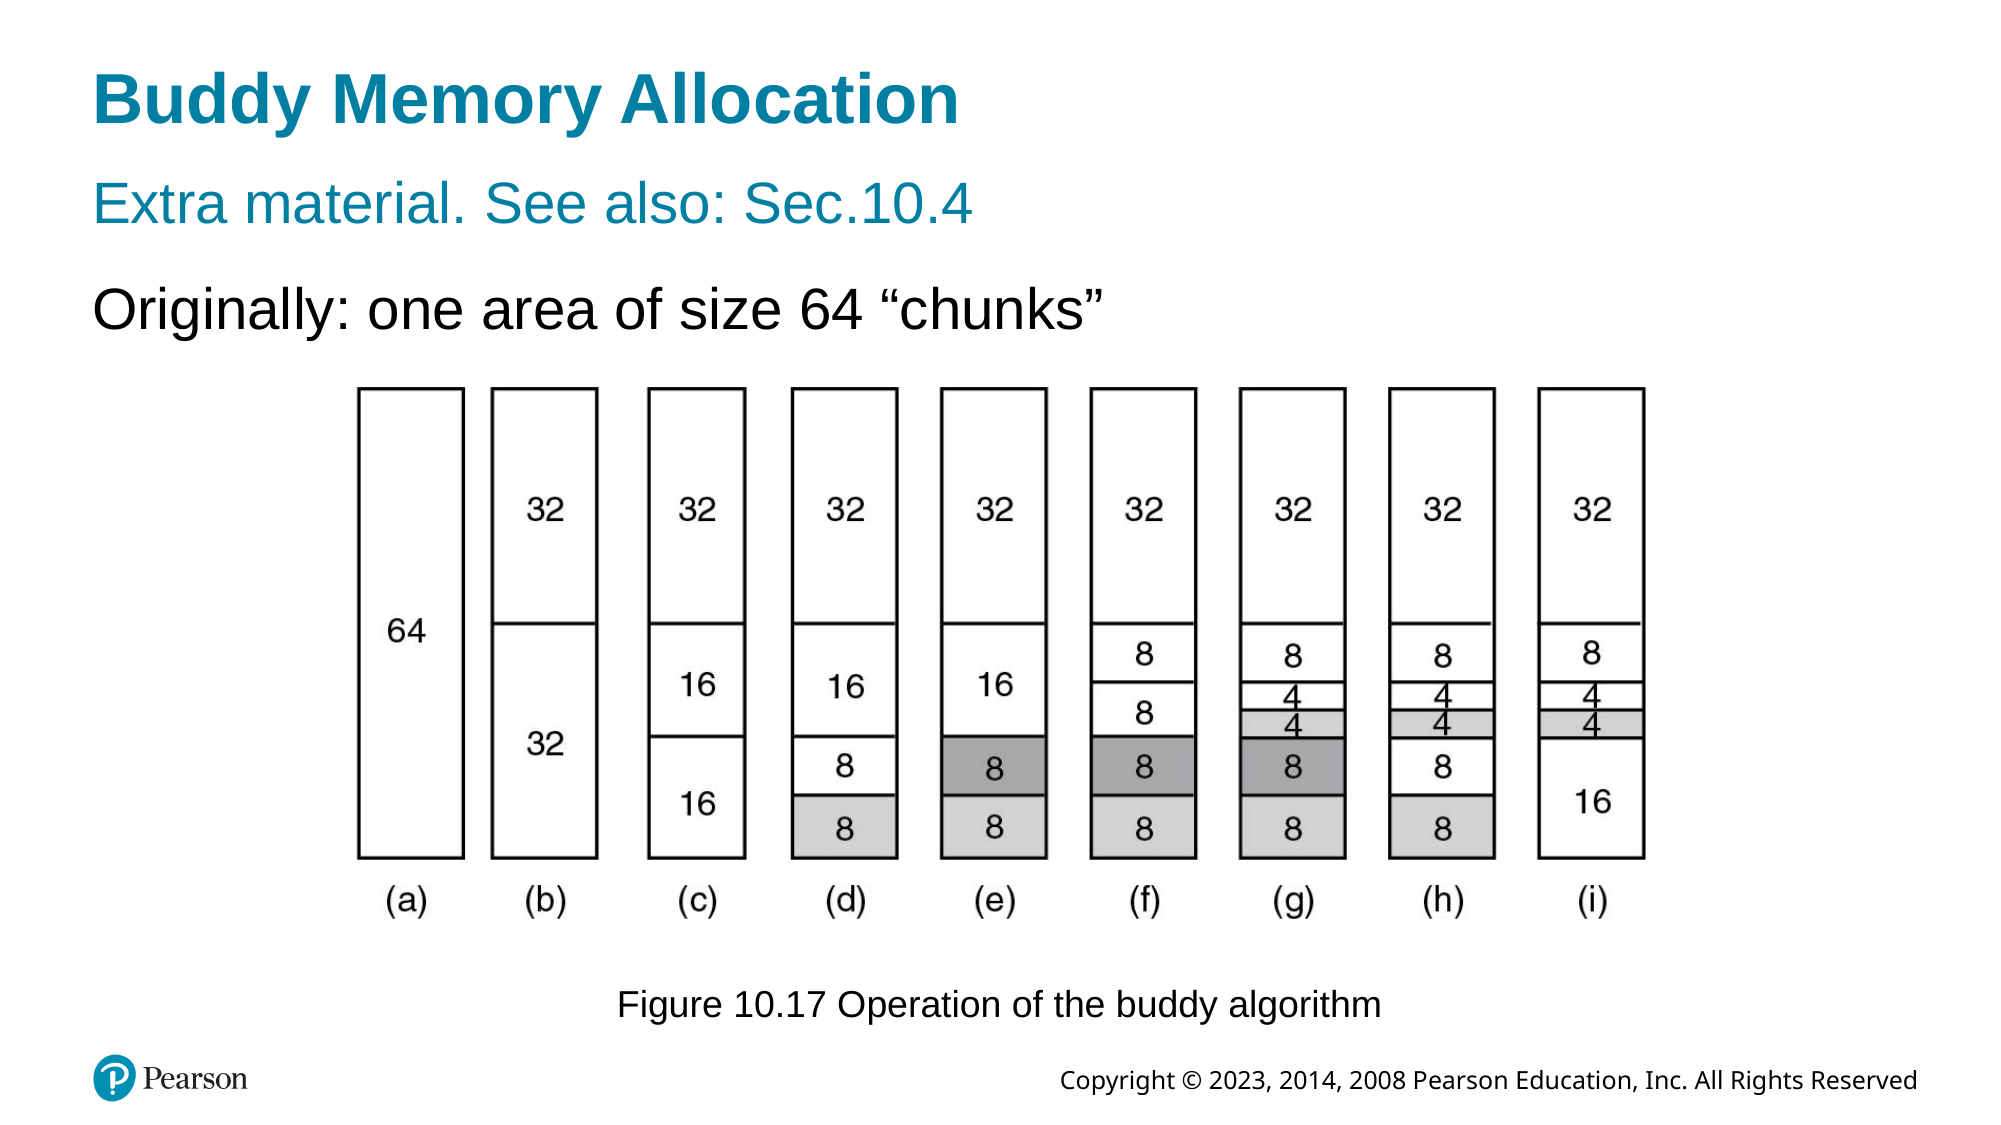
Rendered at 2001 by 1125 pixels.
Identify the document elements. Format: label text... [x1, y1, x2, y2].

list Originally: one area of size 64 “chunks” [92, 0, 1922, 628]
list Figure 10.17 Operation of the buddy algorithm [616, 930, 1385, 1125]
picture [347, 384, 1654, 923]
picture [92, 1053, 249, 1103]
